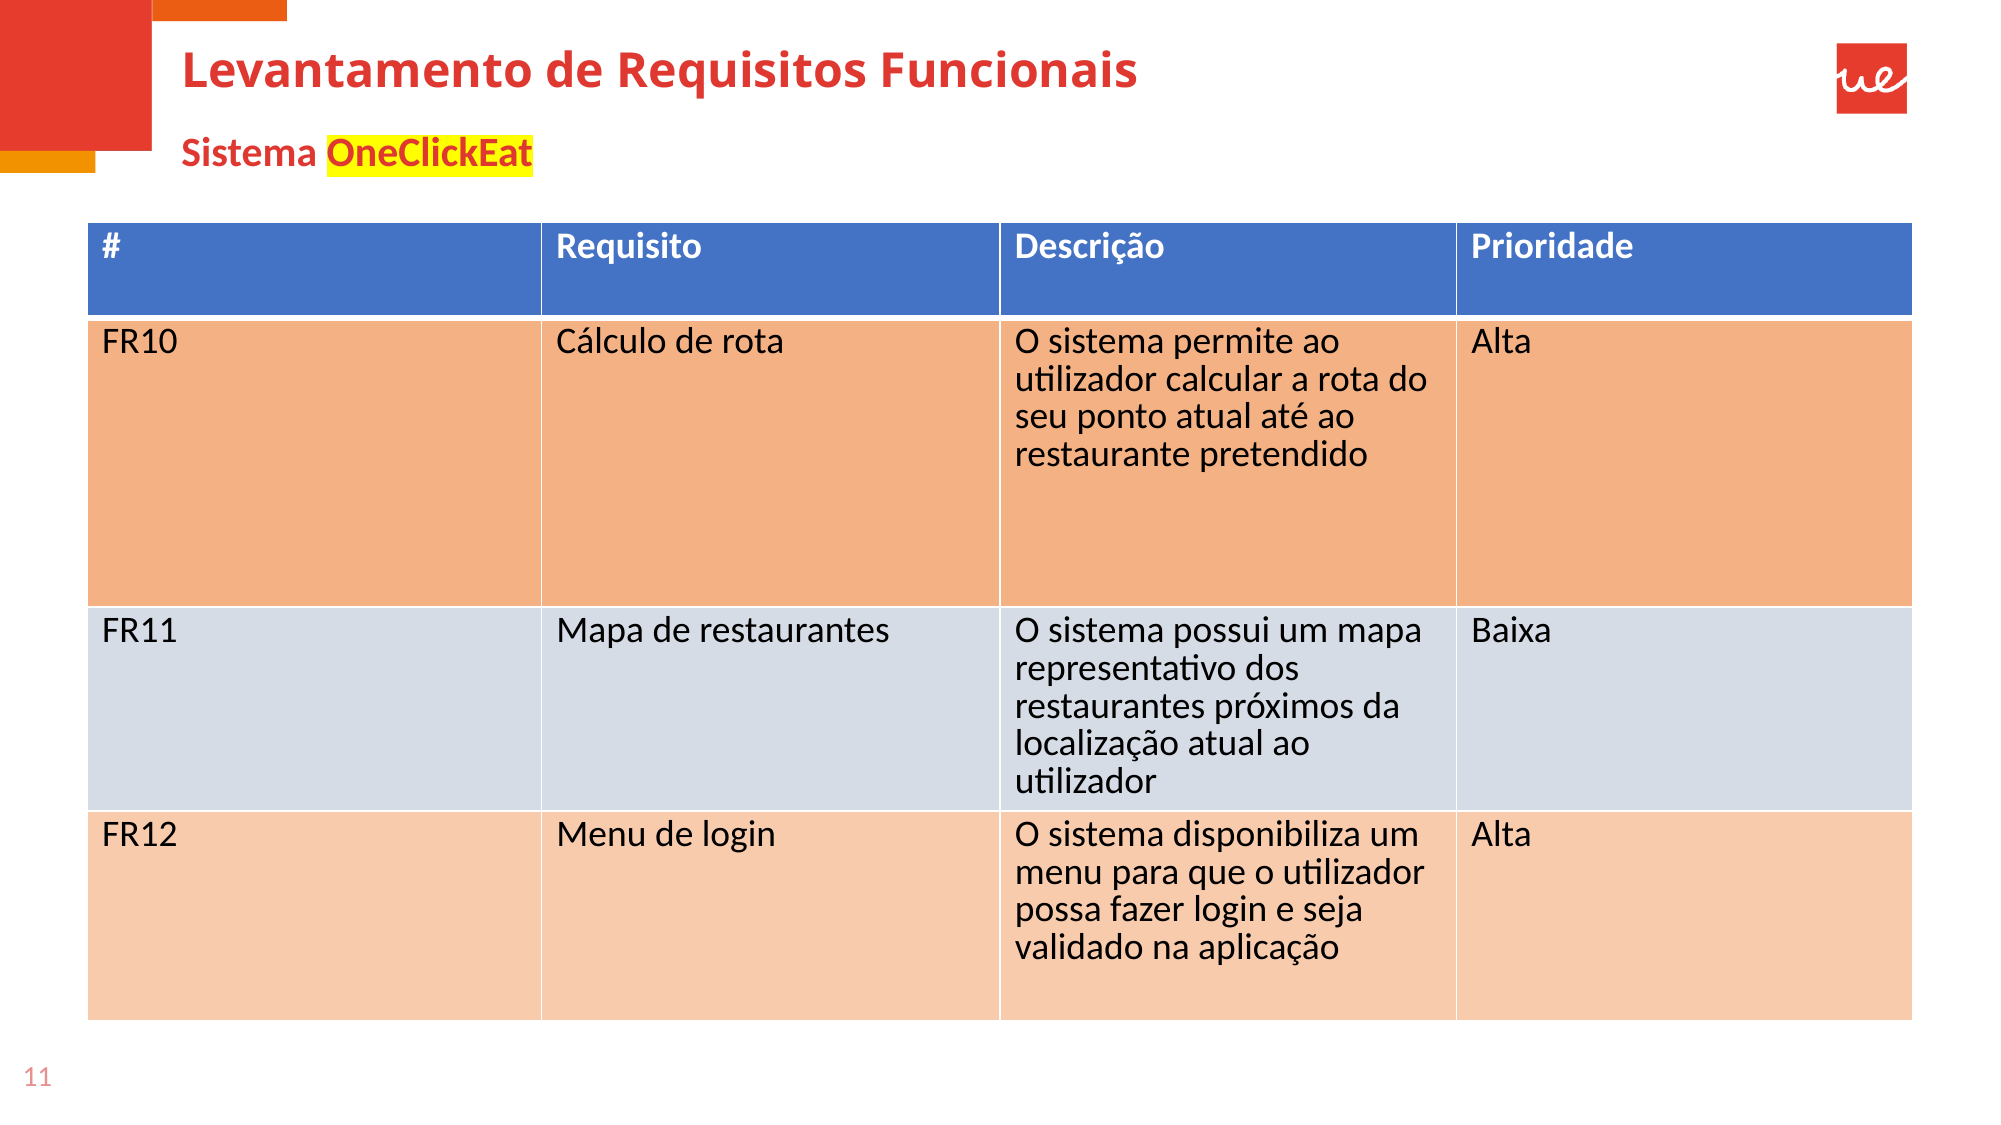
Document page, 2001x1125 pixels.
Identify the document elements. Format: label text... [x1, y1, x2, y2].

table_cell Cálculo de rota [542, 321, 999, 606]
table_cell O sistema possui um mapa representativo dos restaurantes próximos da localização atual ao utilizador [1001, 608, 1456, 810]
table_cell O sistema permite ao utilizador calcular a rota do seu ponto atual até ao restaurante pretendido [1001, 321, 1456, 606]
title Levantamento de Requisitos Funcionais [166, 38, 1728, 106]
table_cell Alta [1457, 812, 1912, 1020]
table_cell O sistema disponibiliza um menu para que o utilizador possa fazer login e seja validado na aplicação [1001, 812, 1456, 1020]
table_cell FR10 [88, 321, 541, 606]
table_header # [88, 223, 541, 315]
table_header Requisito [542, 223, 999, 315]
picture [0, 0, 287, 174]
table_cell FR12 [88, 812, 541, 1020]
table_header Prioridade [1457, 223, 1912, 315]
table_cell Mapa de restaurantes [542, 608, 999, 810]
table_cell Alta [1457, 321, 1912, 606]
subtitle Sistema OneClickEat [166, 122, 1728, 186]
table_cell Menu de login [542, 812, 999, 1020]
slide_number 11 [2, 1044, 73, 1105]
table_header Descrição [1001, 223, 1456, 315]
table_cell FR11 [88, 608, 541, 810]
table_cell Baixa [1457, 608, 1912, 810]
picture [1826, 34, 1916, 123]
